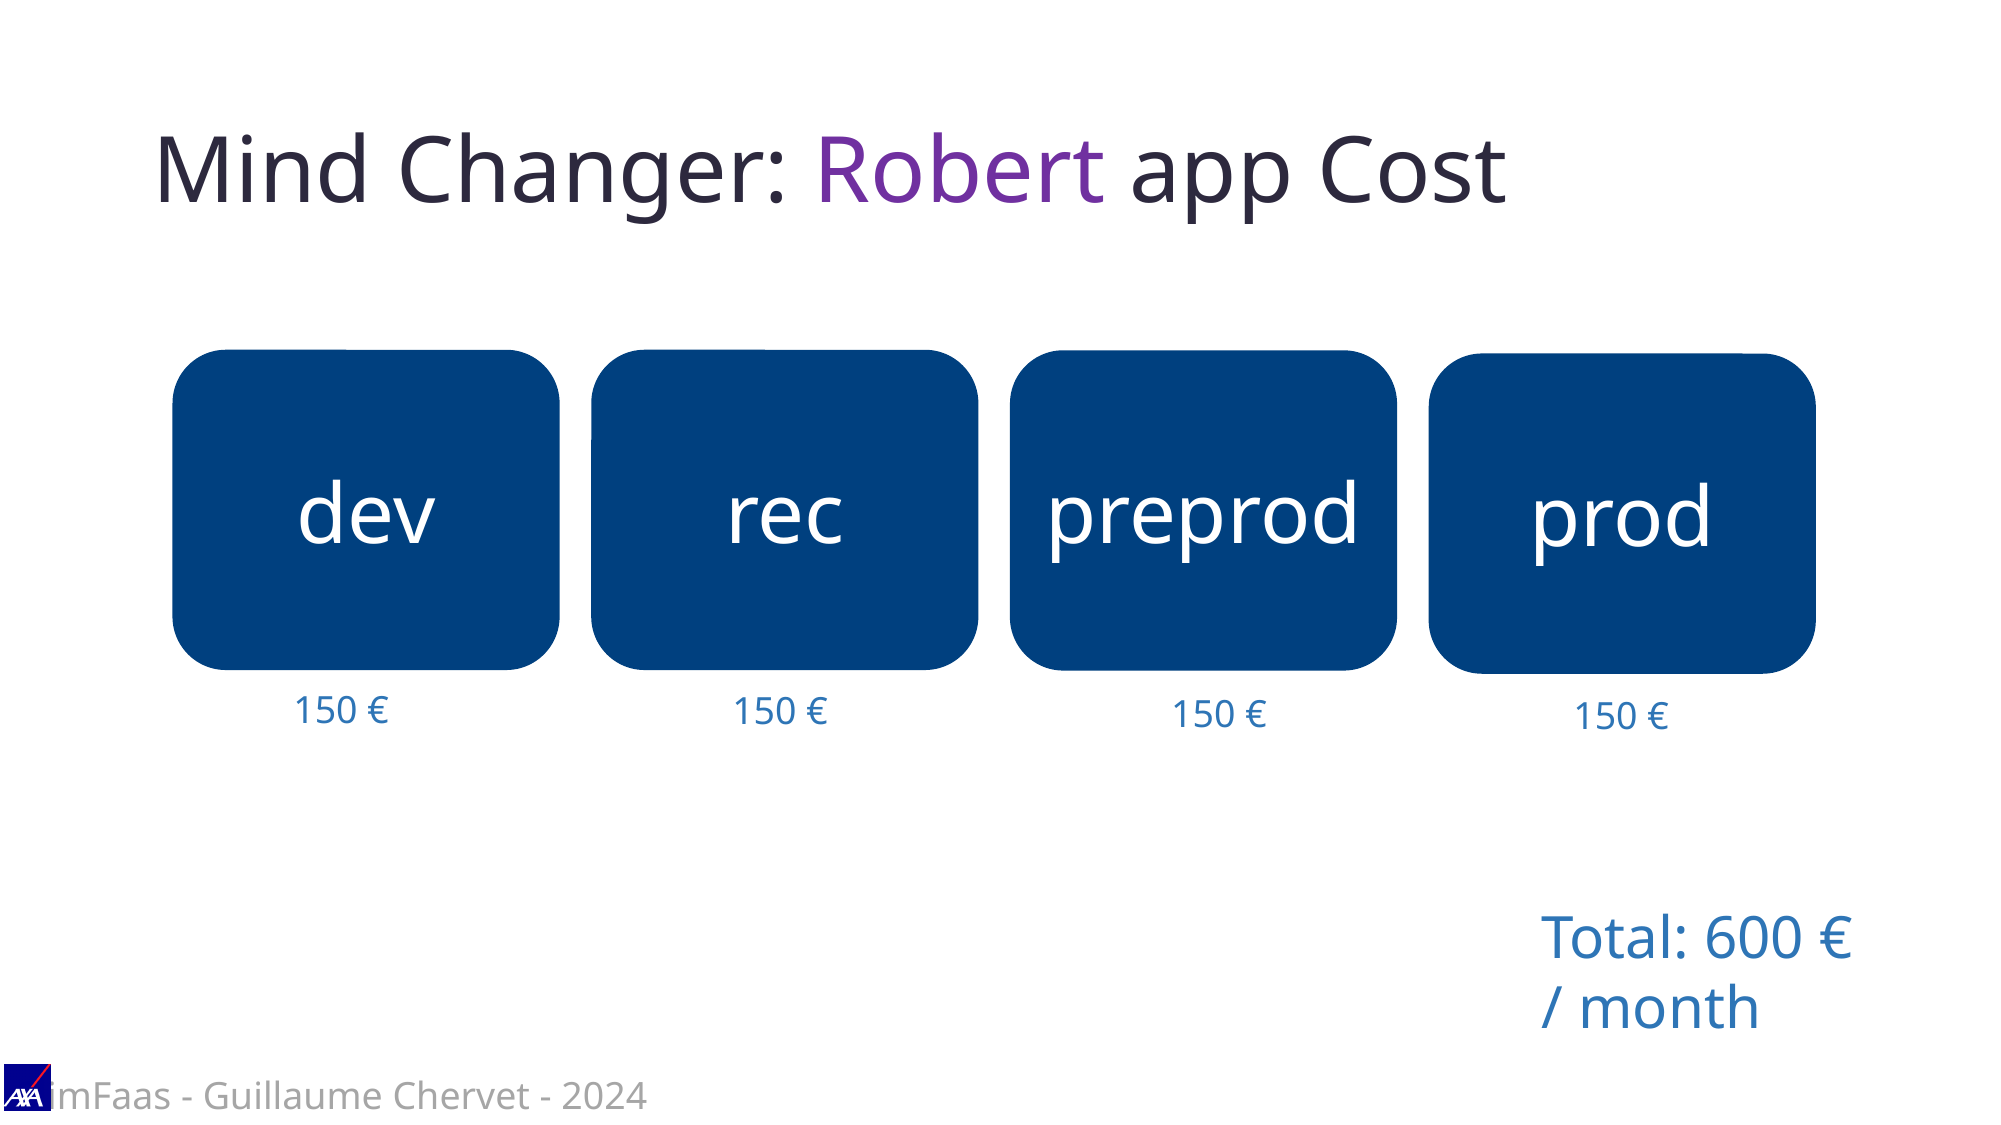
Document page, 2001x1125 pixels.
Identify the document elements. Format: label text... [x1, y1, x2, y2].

text_box preprod [1008, 349, 1399, 672]
text_box 150 € [278, 678, 442, 739]
text_box 150 € [1156, 682, 1320, 742]
text_box 150 € [1558, 684, 1722, 745]
text_box prod [1427, 352, 1817, 675]
text_box rec [590, 348, 980, 672]
text_box dev [171, 348, 561, 672]
picture [4, 1064, 51, 1111]
text_box 150 € [717, 679, 881, 740]
text_box SlimFaas - Guillaume Chervet - 2024 [0, 1064, 663, 1125]
title Mind Changer: Robert app Cost [137, 64, 1863, 282]
text_box Total: 600 € / month [1526, 892, 1893, 1048]
